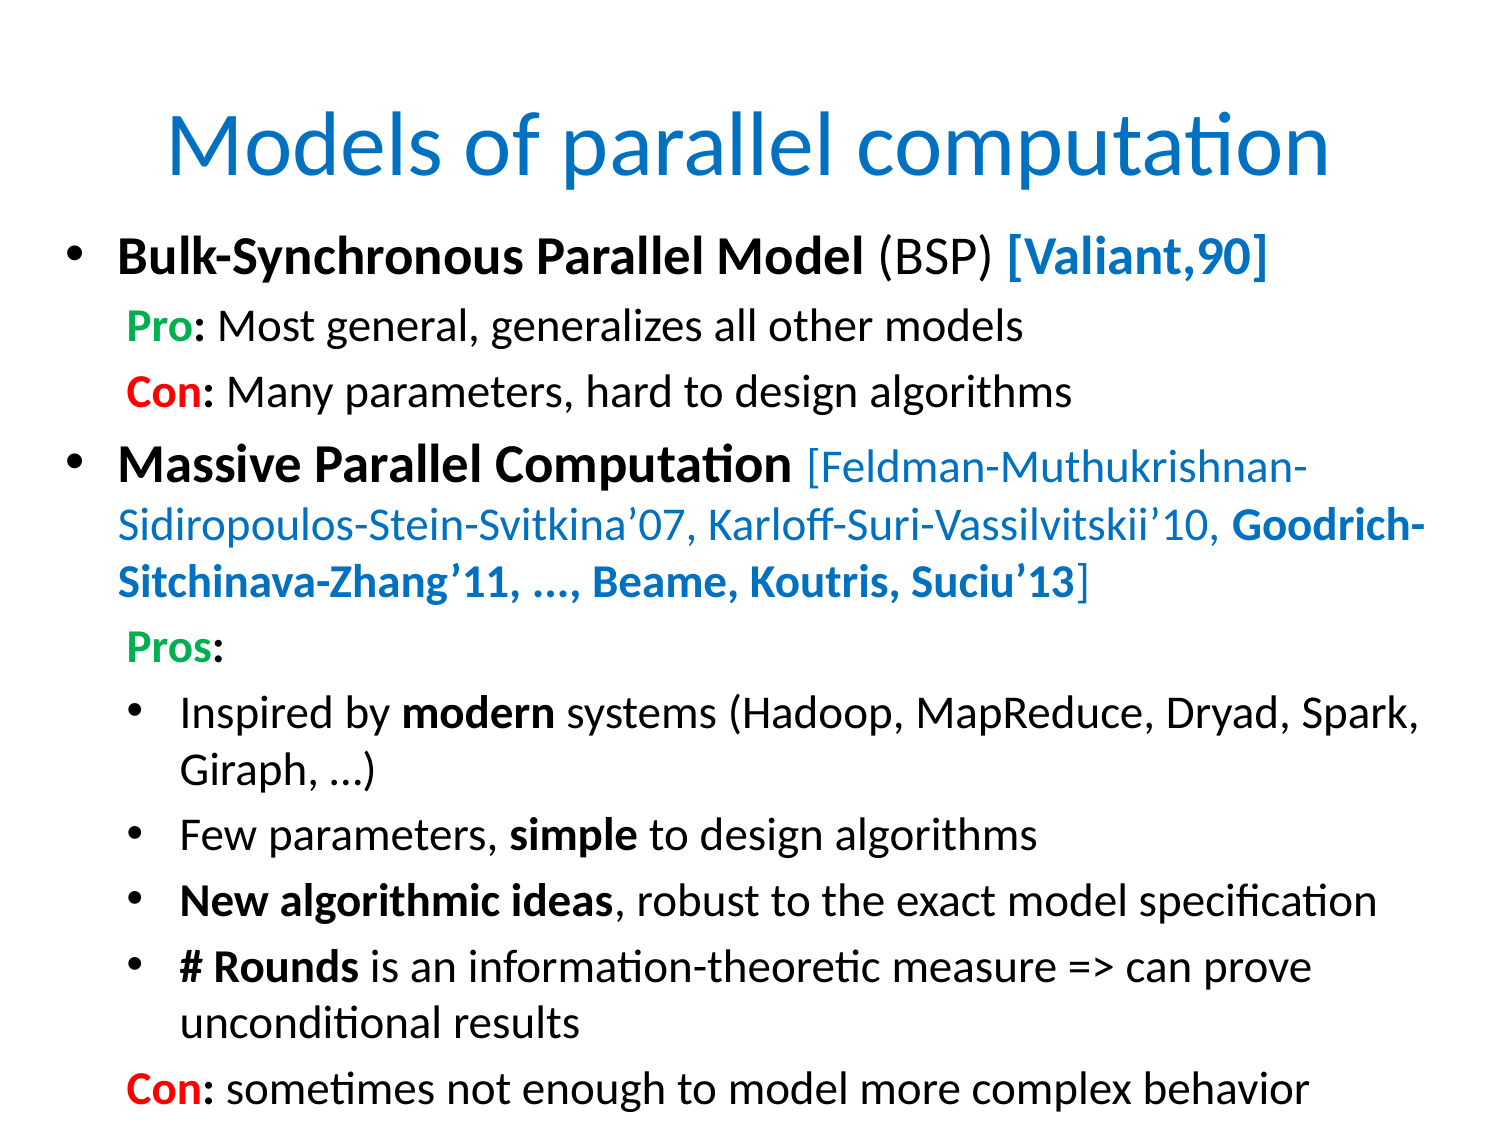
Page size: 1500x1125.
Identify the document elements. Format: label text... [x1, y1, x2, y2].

list Bulk-Synchronous Parallel Model (BSP) [Valiant,90] Pro: Most general, generalizes all other models Con: Many parameters, hard to design algorithms Massive Parallel Computation [Feldman-Muthukrishnan-Sidiropoulos-Stein-Svitkina’07, Karloff-Suri-Vassilvitskii’10, Goodrich-Sitchinava-Zhang’11, ..., Beame, Koutris, Suciu’13] Pros: Inspired by modern systems (Hadoop, MapReduce, Dryad, Spark, Giraph, …) Few parameters, simple to design algorithms New algorithmic ideas, robust to the exact model specification # Rounds is an information-theoretic measure => can prove unconditional results Con: sometimes not enough to model more complex behavior [50, 212, 1500, 1125]
title Models of parallel computation [75, 45, 1425, 212]
